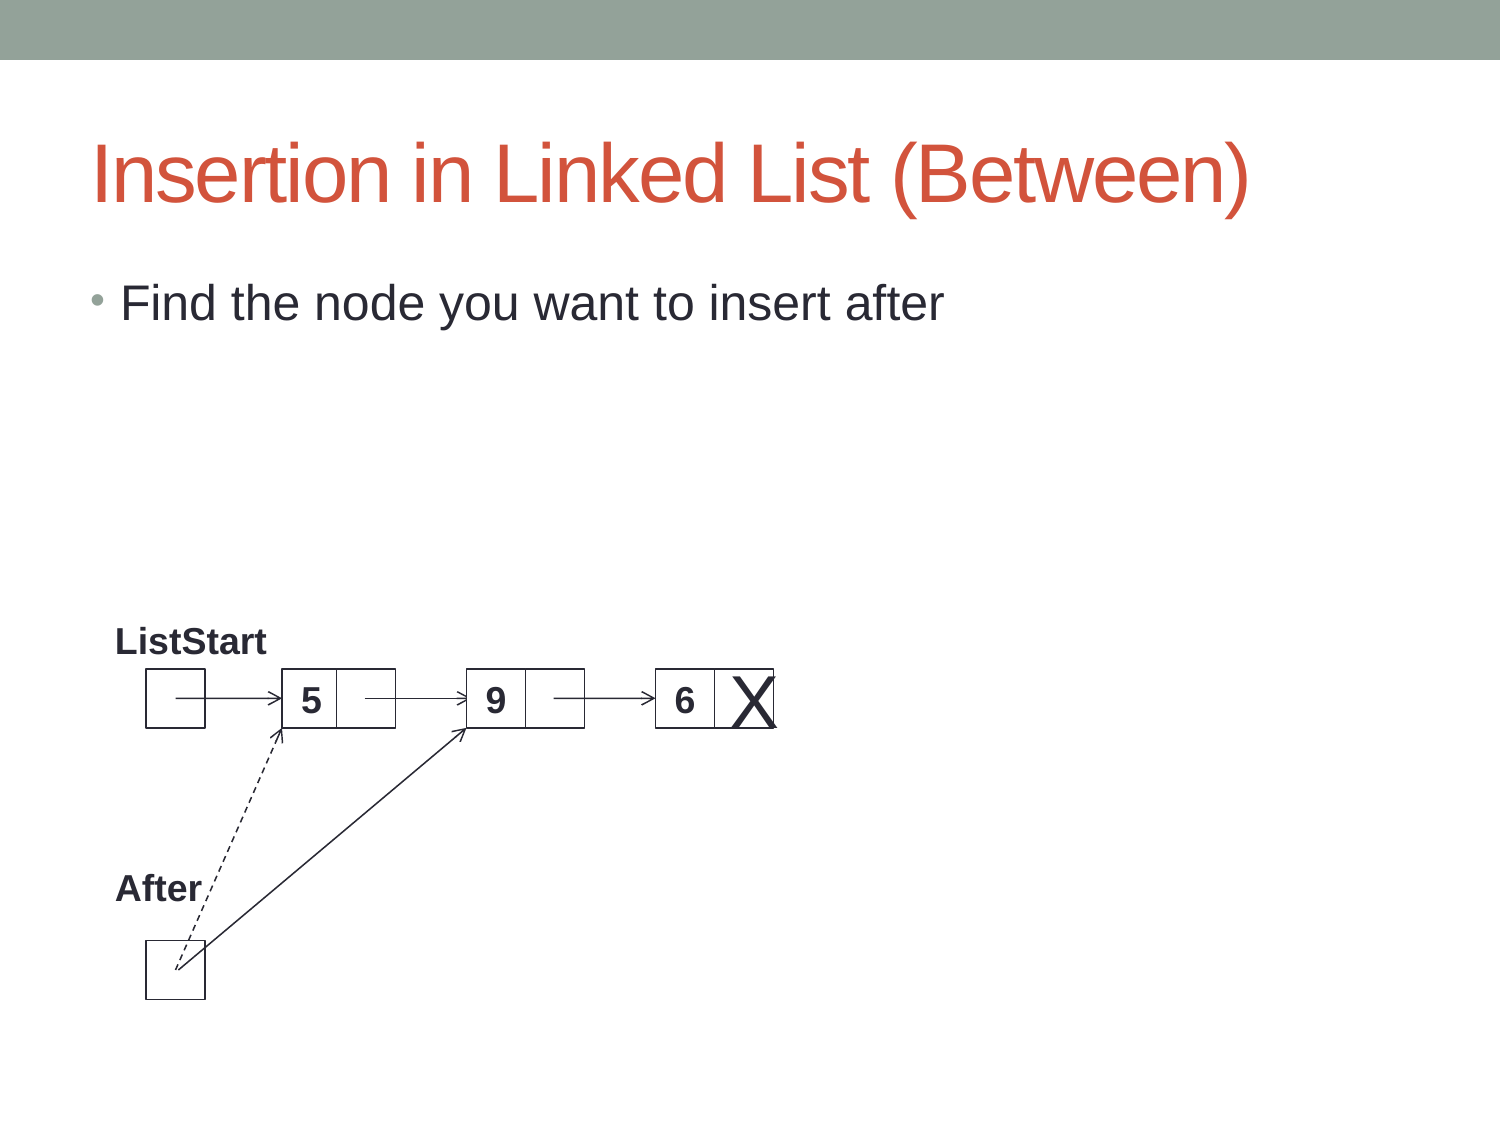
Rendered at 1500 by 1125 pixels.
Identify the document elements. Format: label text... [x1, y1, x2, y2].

text_box [144, 938, 207, 1002]
text_box 6 [655, 668, 714, 729]
list Find the node you want to insert after [75, 262, 1425, 1063]
text_box 9 [466, 668, 526, 729]
text_box After [100, 856, 172, 916]
text_box ListStart [100, 609, 312, 670]
text_box [144, 670, 207, 730]
text_box X [714, 668, 774, 729]
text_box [178, 727, 467, 971]
title Insertion in Linked List (Between) [75, 87, 1425, 250]
text_box [523, 667, 587, 730]
text_box [334, 667, 398, 724]
